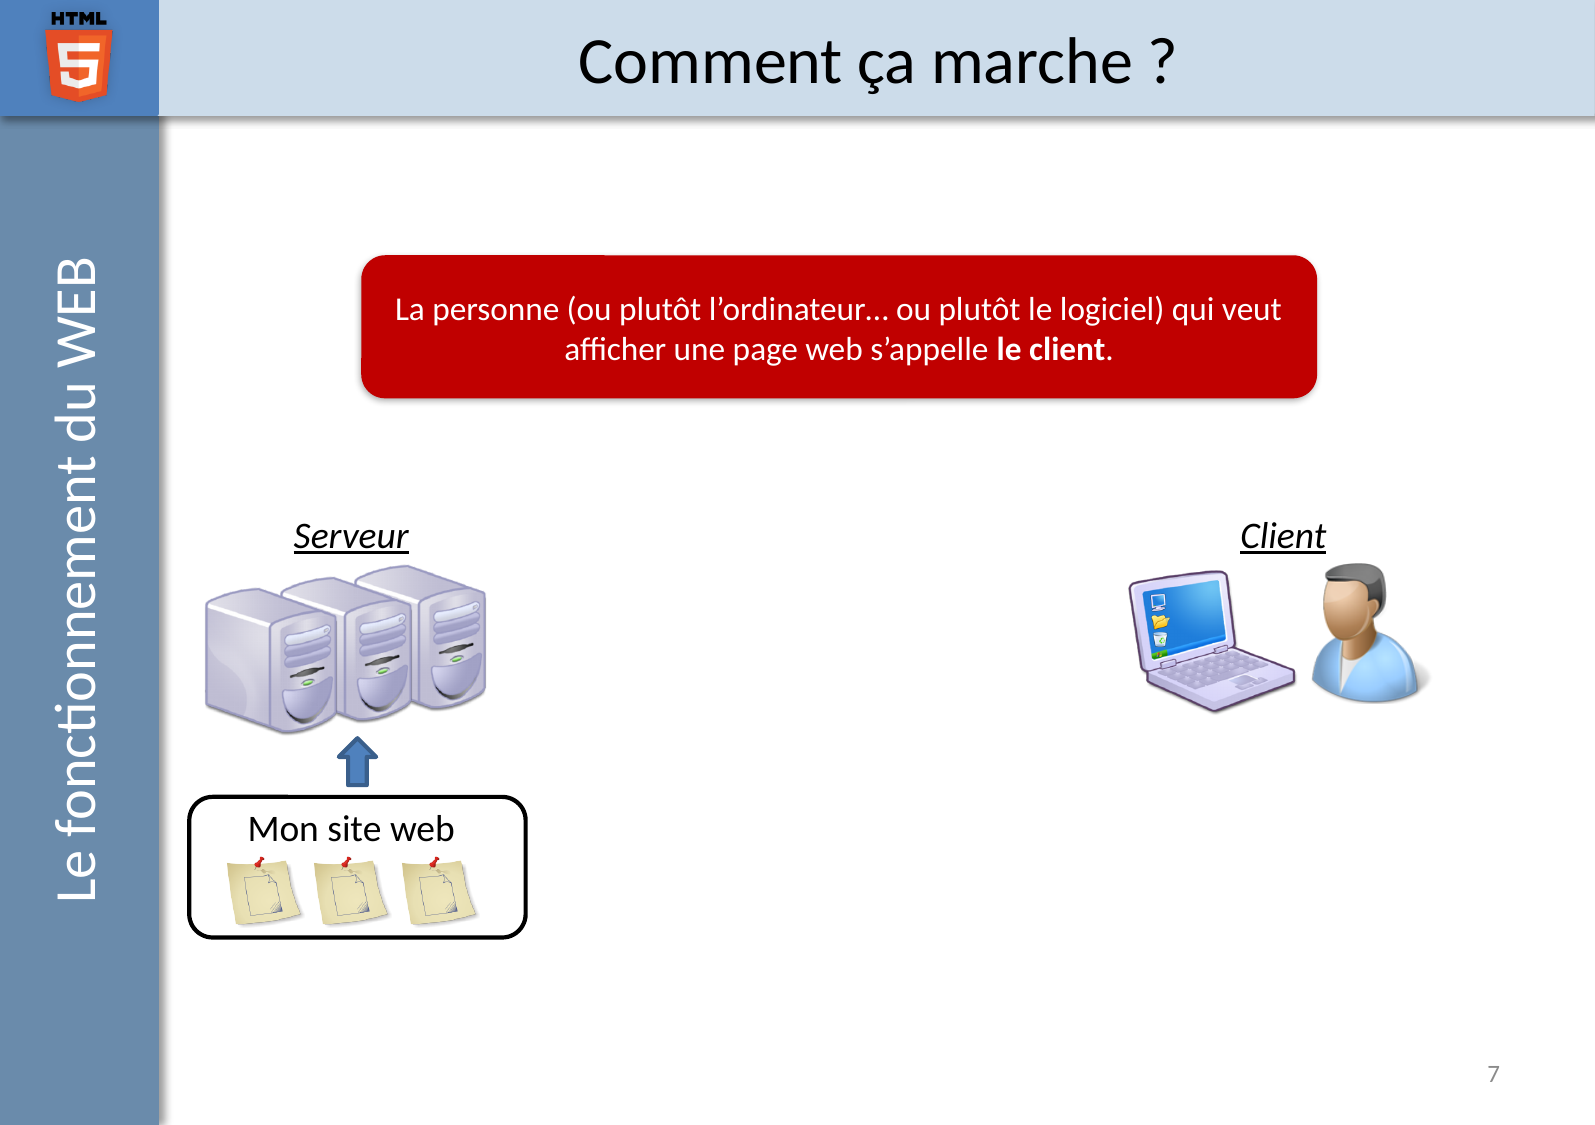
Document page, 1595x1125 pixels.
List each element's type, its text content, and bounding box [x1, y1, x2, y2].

slide_number 7 [1142, 1042, 1516, 1103]
text_box La personne (ou plutôt l’ordinateur… ou plutôt le logiciel) qui veut afficher une page web s’appelle le client. [361, 255, 1318, 399]
text_box [336, 747, 379, 788]
picture [31, 12, 127, 103]
text_box [159, 0, 1595, 116]
text_box [0, 0, 159, 116]
text_box [0, 126, 159, 1125]
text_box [1127, 562, 1440, 724]
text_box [189, 796, 526, 938]
text_box Comment ça marche ? [181, 9, 1576, 105]
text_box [189, 562, 501, 739]
text_box Le fonctionnement du WEB [30, 172, 126, 988]
text_box Client [1133, 503, 1433, 560]
text_box Serveur [201, 503, 501, 561]
